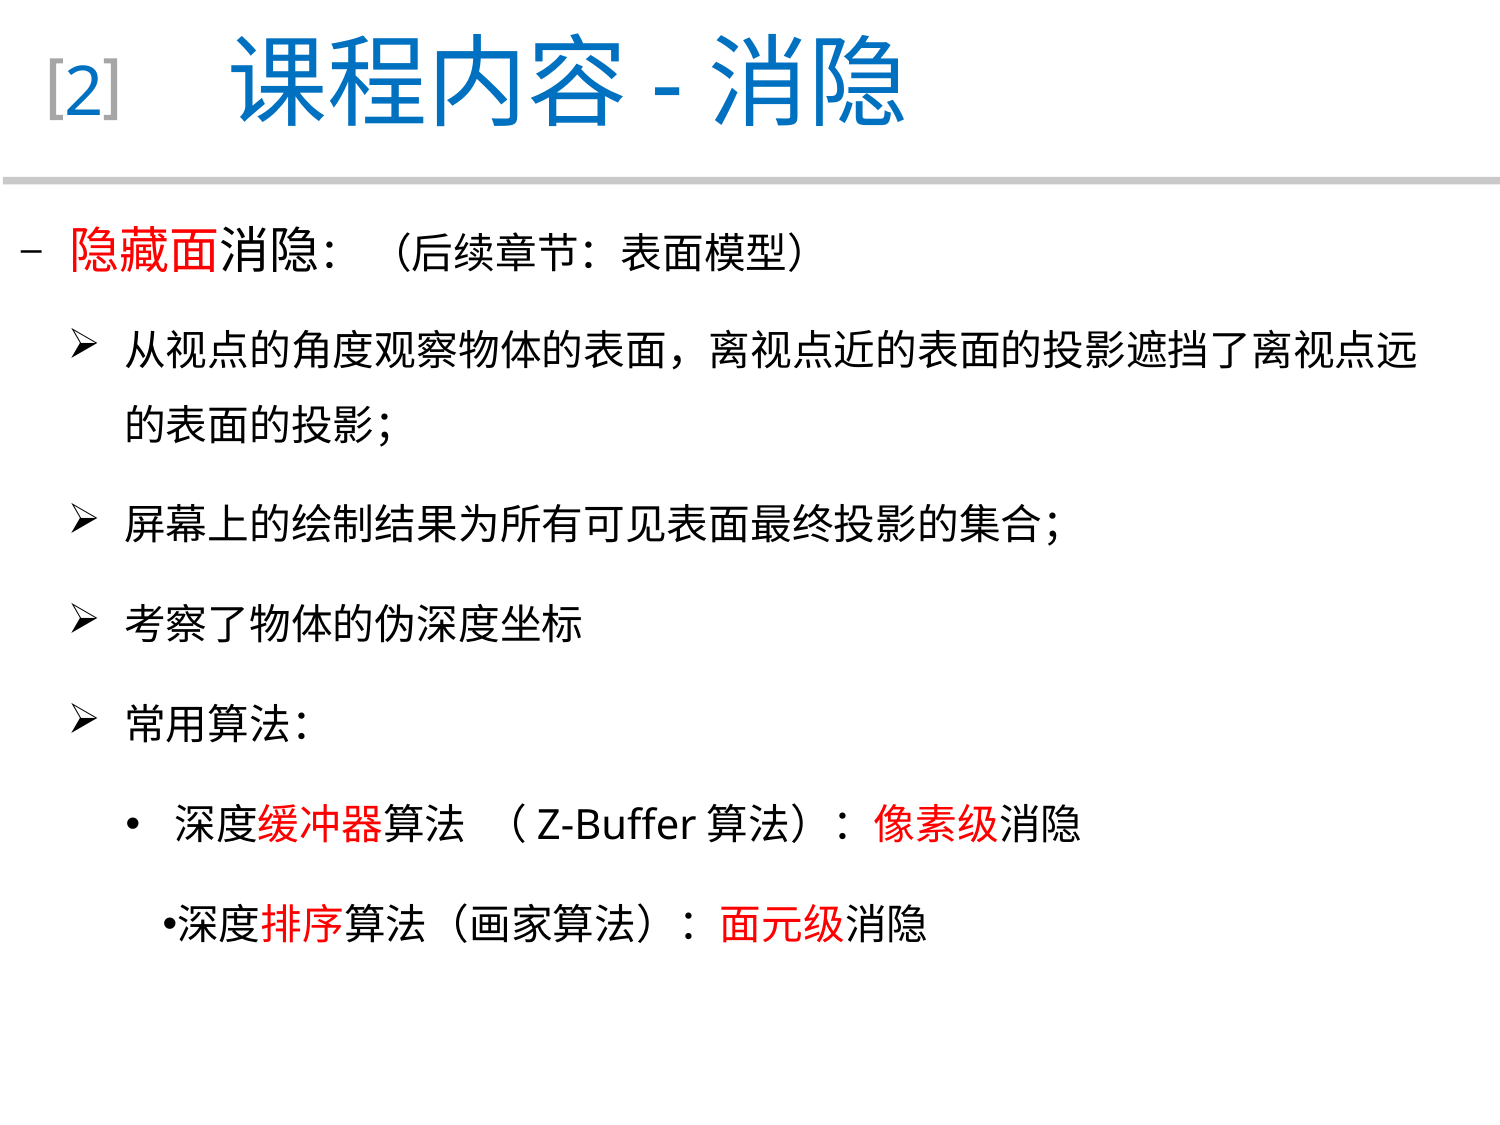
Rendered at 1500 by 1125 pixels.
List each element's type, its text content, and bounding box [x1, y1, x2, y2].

list 隐藏面消隐： （后续章节：表面模型） [5, 196, 1493, 903]
text_box [103, 58, 117, 121]
text_box 从视点的角度观察物体的表面，离视点近的表面的投影遮挡了离视点远的表面的投影； 屏幕上的绘制结果为所有可见表面最终投影的集合； 考察了物体的伪深度坐标 常用算法： 深度缓冲器算法 （Z-Buffer算法）：像素级消隐 深度排序算法（画家算法）：面元级消隐 [53, 290, 1439, 956]
text_box [49, 58, 63, 121]
text_box [1, 175, 1500, 186]
text_box 课程内容-消隐 [117, 11, 1019, 147]
text_box 2 [49, 41, 117, 137]
